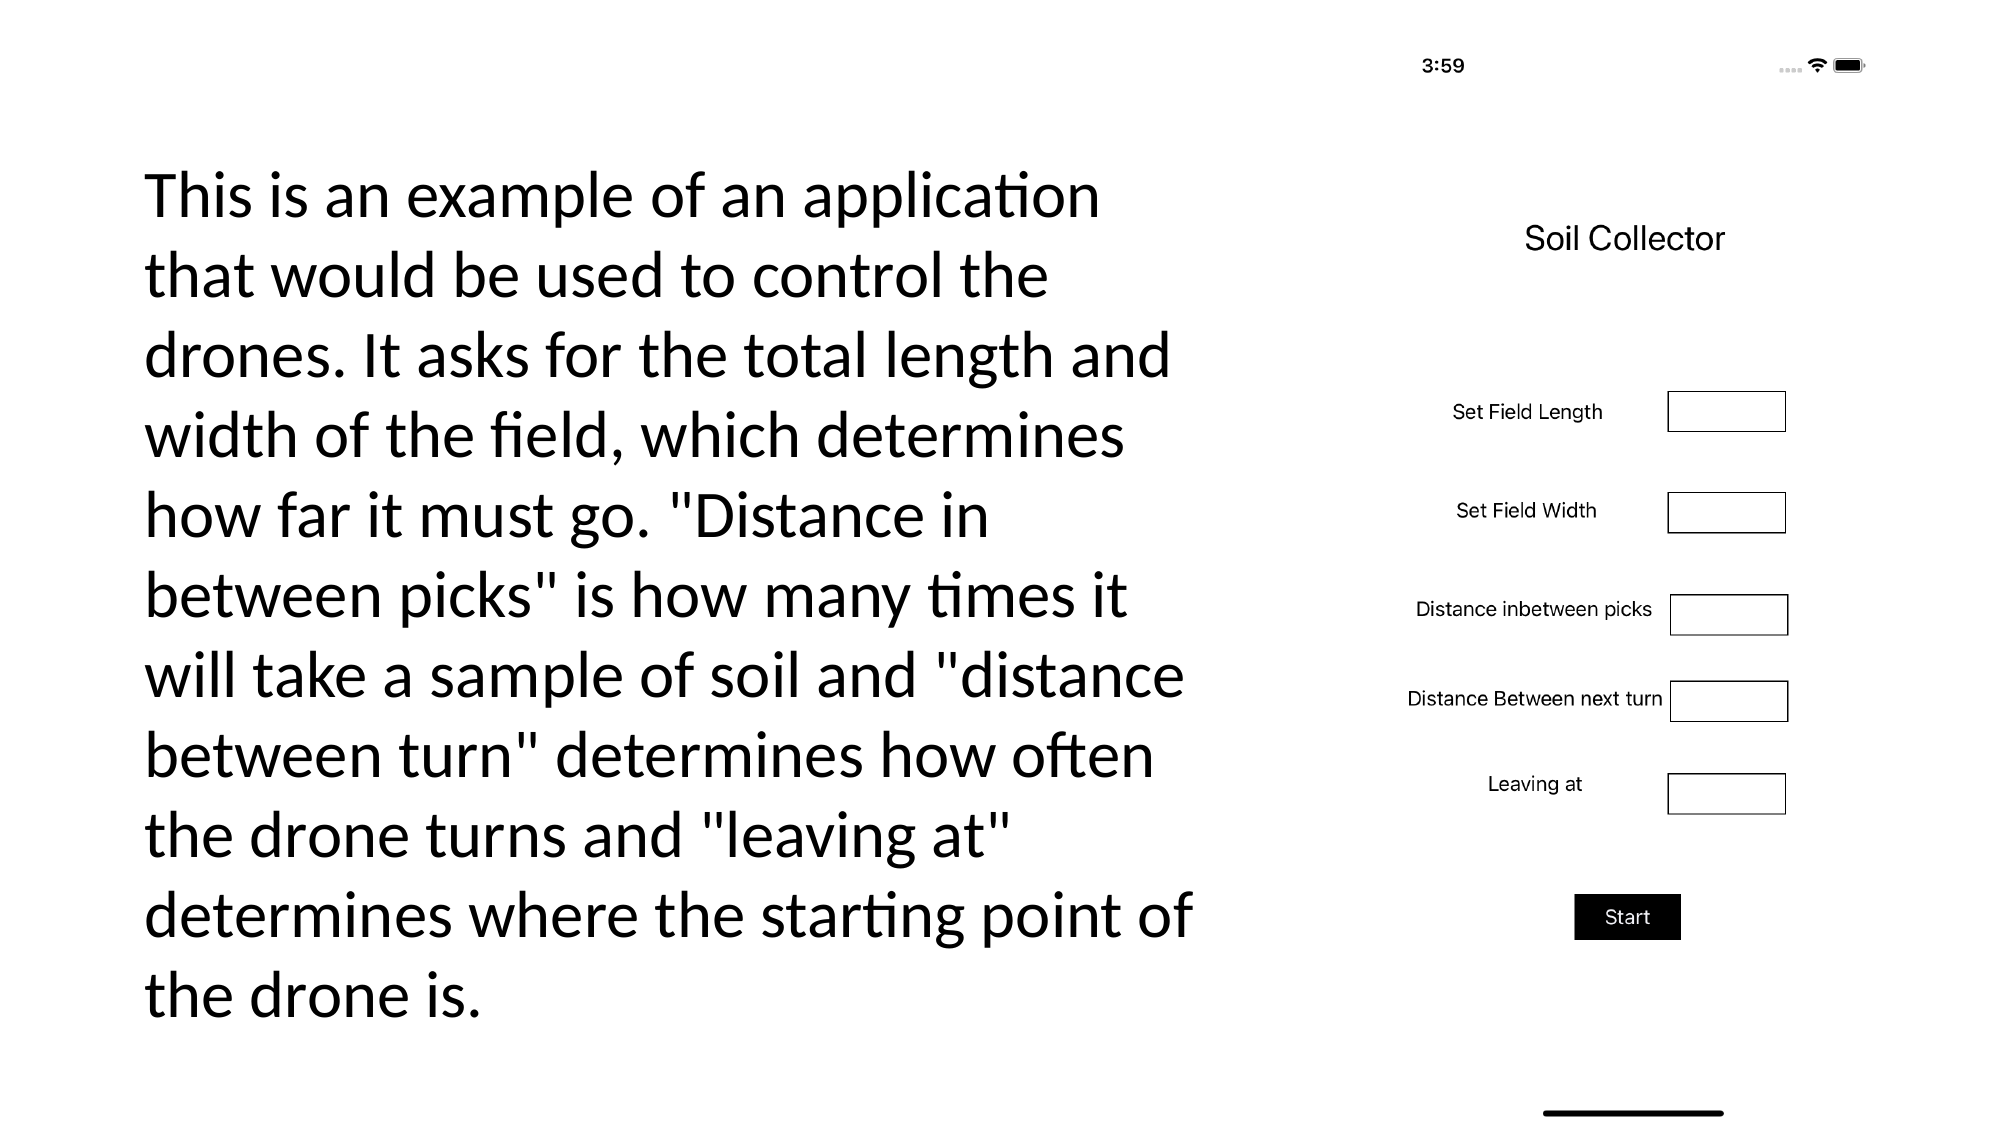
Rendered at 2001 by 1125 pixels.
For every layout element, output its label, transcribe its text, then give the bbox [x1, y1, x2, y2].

picture [1380, 35, 1886, 1125]
text_box This is an example of an application that would be used to control the drones. It asks for the total length and width of the field, which determines how far it must go. "Distance in between picks" is how many times it will take a sample of soil and "distance between turn" determines how often the drone turns and "leaving at" determines where the starting point of the drone is. [129, 143, 1234, 1039]
